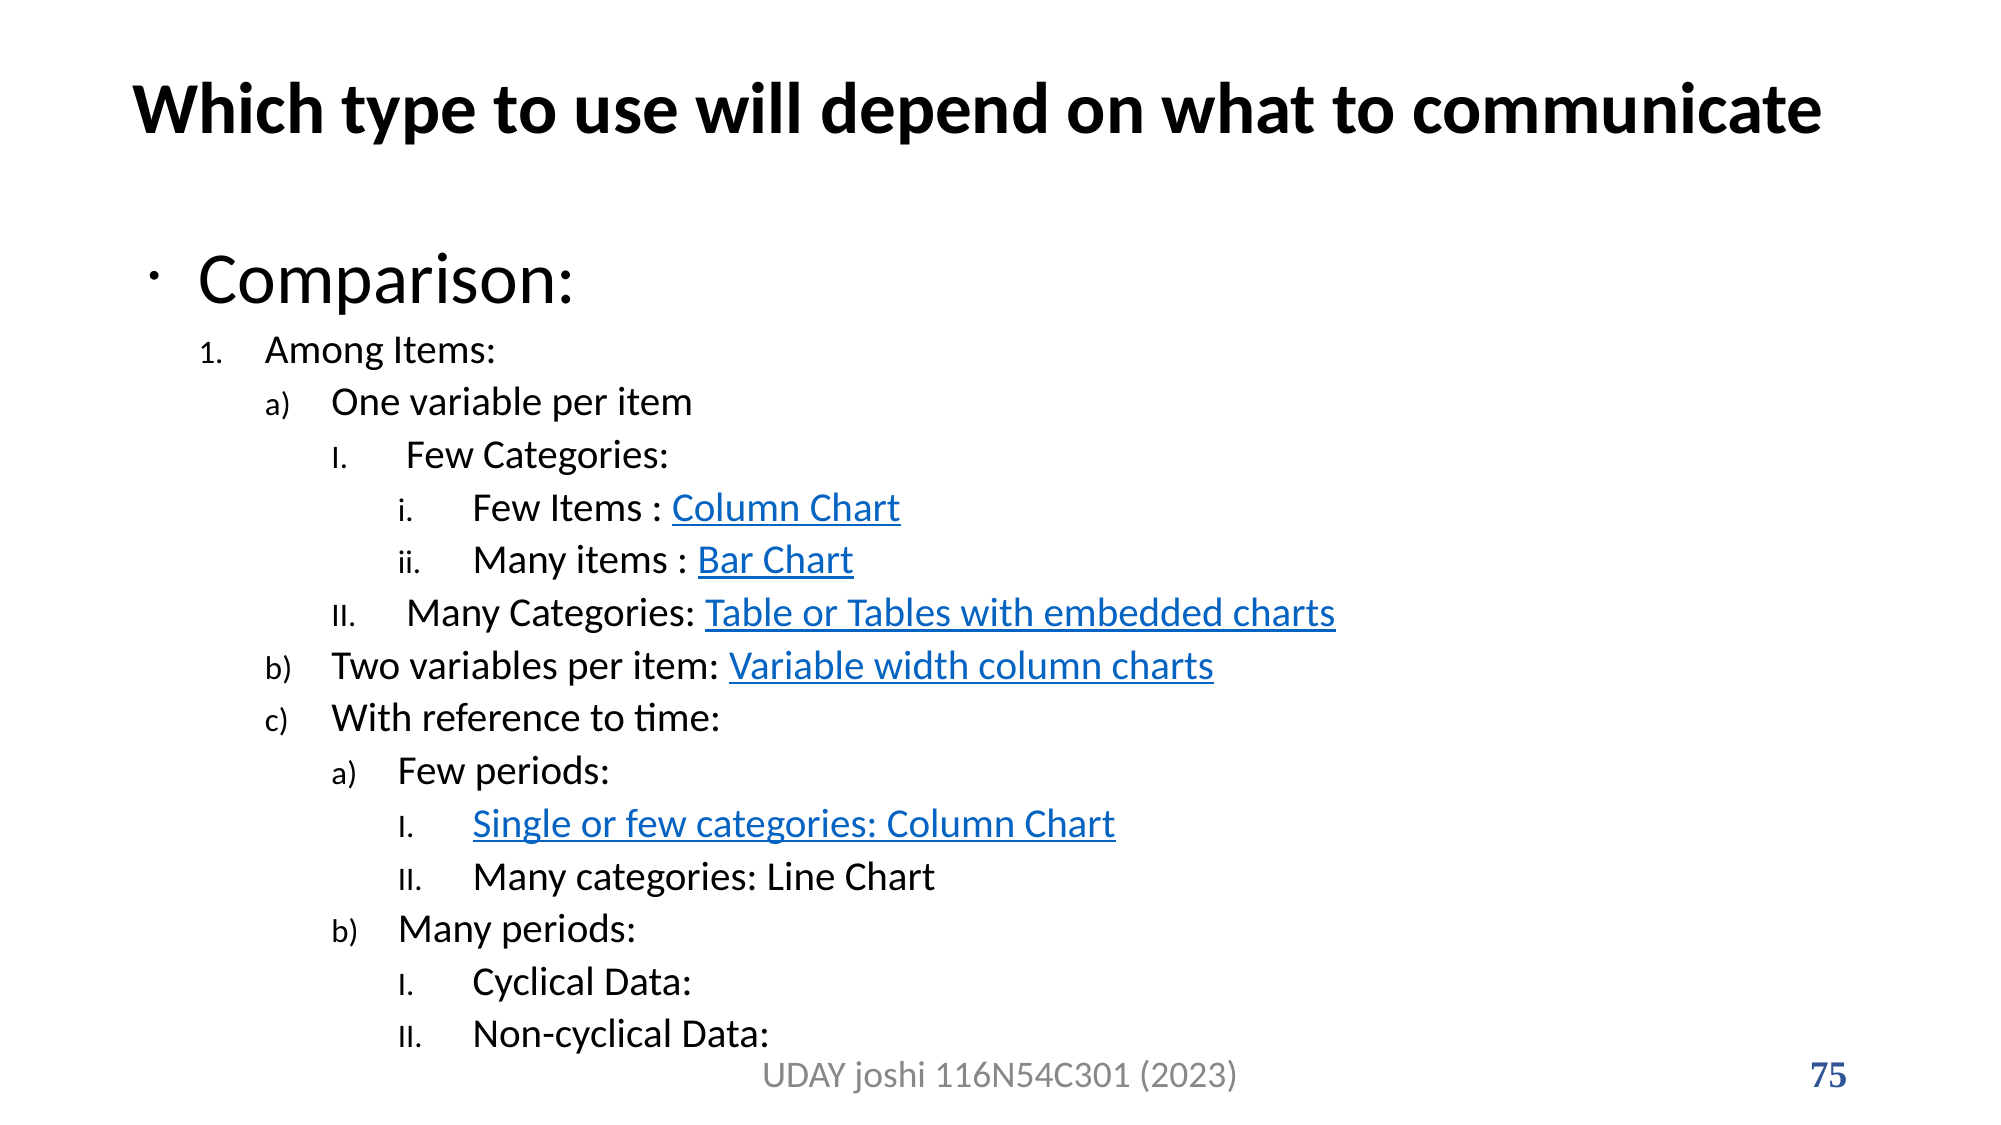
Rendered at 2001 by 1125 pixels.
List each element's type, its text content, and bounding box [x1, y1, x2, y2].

list Comparison: Among Items: One variable per item Few Categories: Few Items : Column Chart Many items : Bar Chart Many Categories: Table or Tables with embedded charts Two variables per item: Variable width column charts With reference to time: Few periods: Single or few categories: Column Chart Many categories: Line Chart Many periods: Cyclical Data: Non-cyclical Data: [117, 232, 1833, 1066]
title Which type to use will depend on what to communicate [117, 23, 1842, 196]
footer UDAY joshi 116N54C301 (2023) [662, 1042, 1338, 1103]
slide_number 75 [1412, 1042, 1863, 1103]
